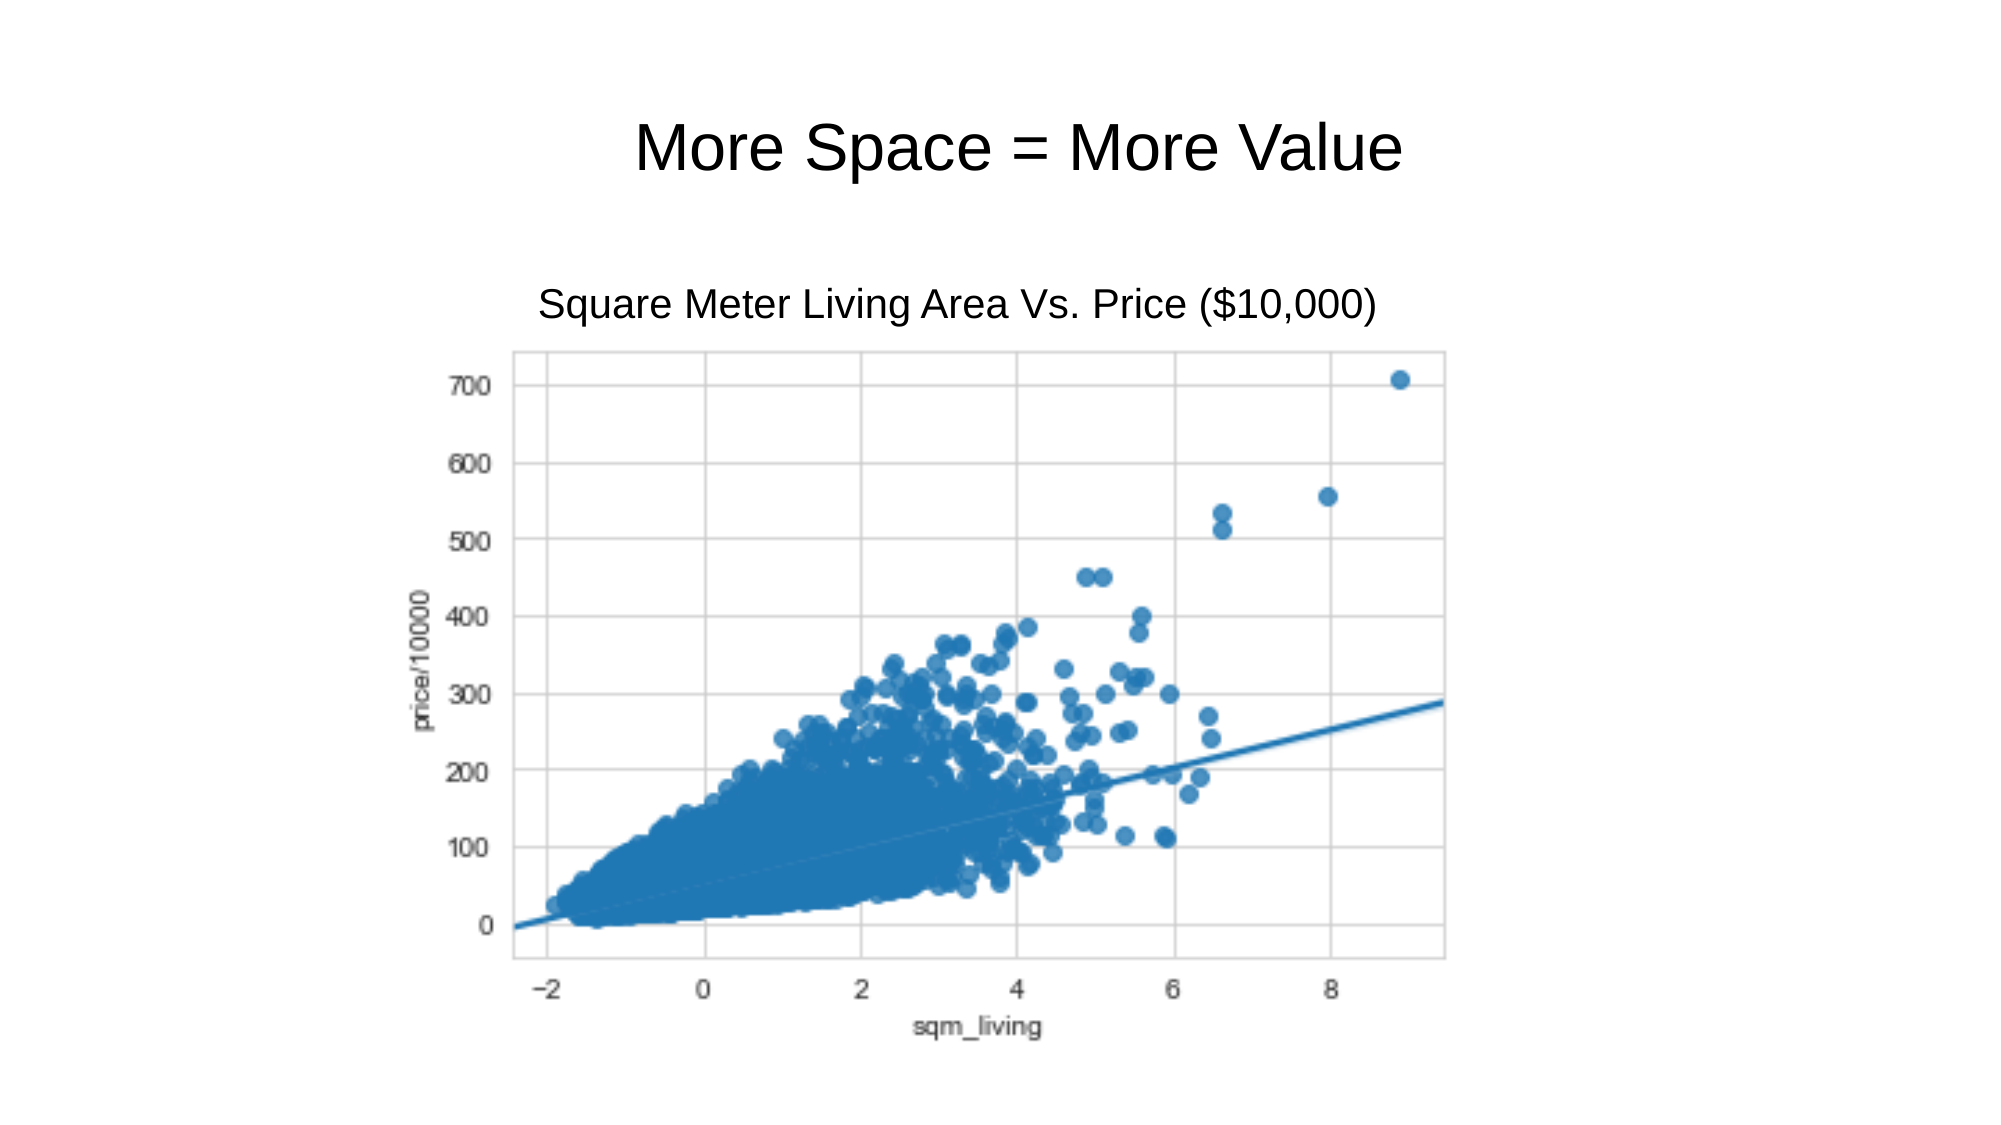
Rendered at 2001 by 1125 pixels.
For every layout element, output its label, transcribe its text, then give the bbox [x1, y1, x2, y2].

picture [391, 335, 1461, 1058]
title Square Meter Living Area Vs. Price ($10,000) [522, 240, 1867, 369]
text_box More Space = More Value [619, 96, 1420, 192]
